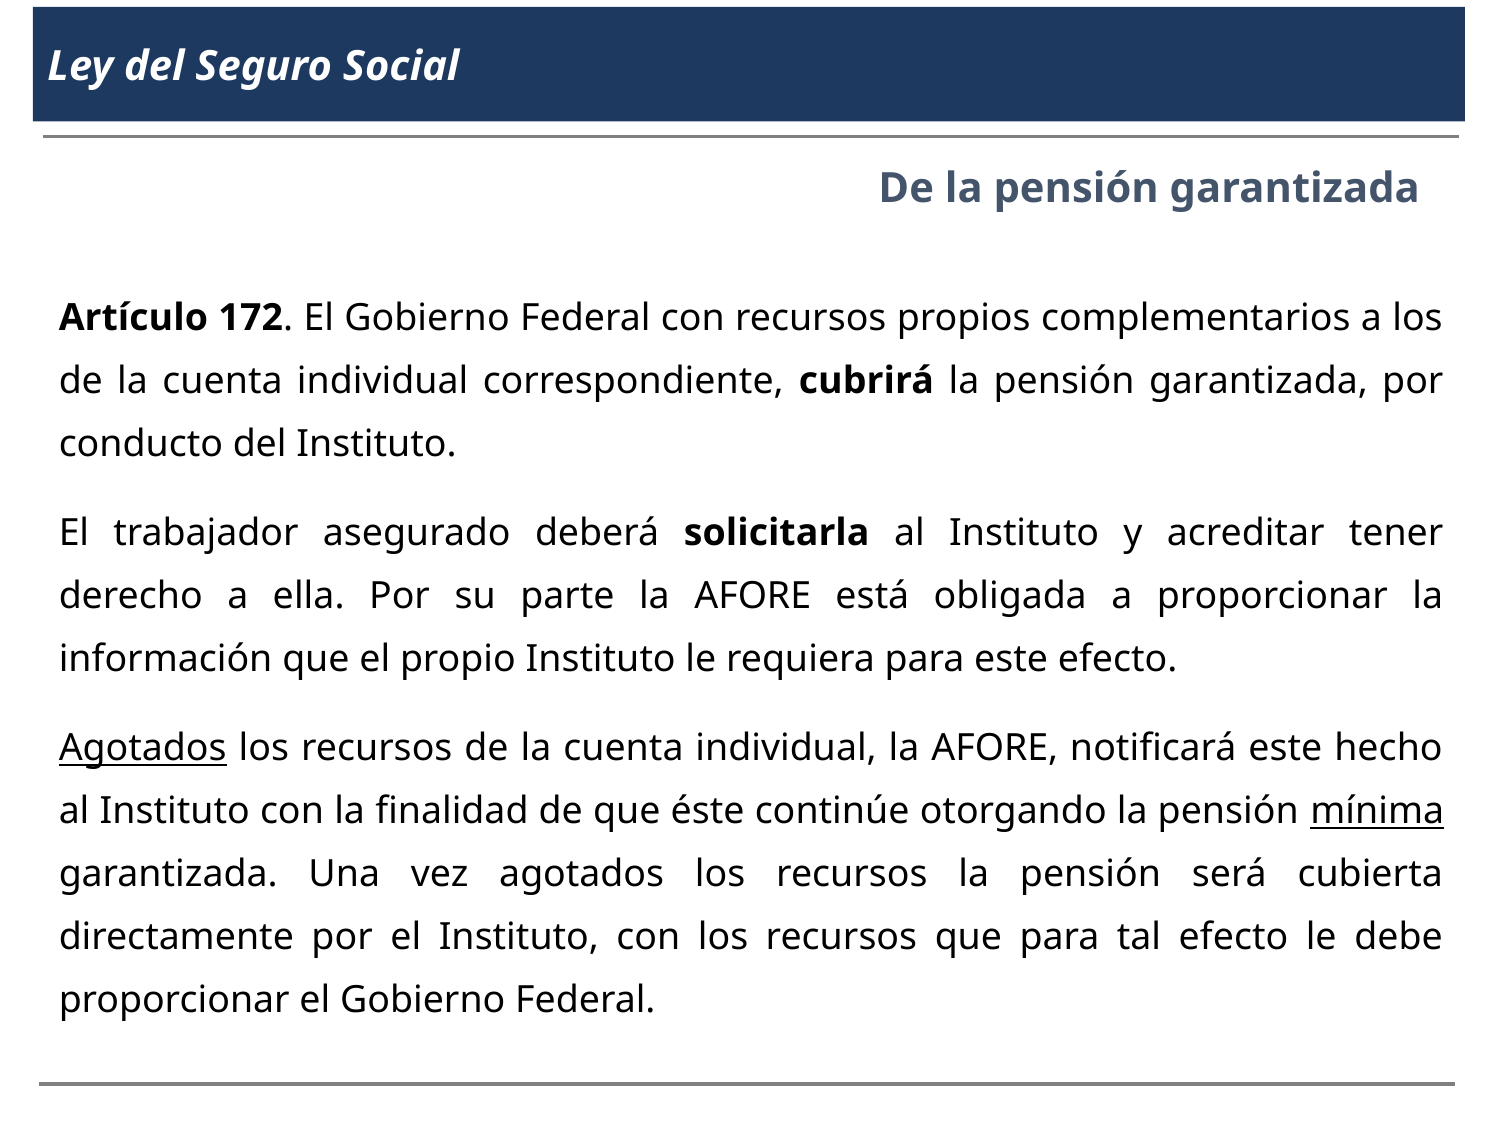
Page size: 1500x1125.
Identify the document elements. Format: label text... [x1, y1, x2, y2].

text_box Ley del Seguro Social [32, 6, 1465, 122]
text_box Artículo 172. El Gobierno Federal con recursos propios complementarios a los de la cuenta individual correspondiente, cubrirá la pensión garantizada, por conducto del Instituto. El trabajador asegurado deberá solicitarla al Instituto y acreditar tener derecho a ella. Por su parte la AFORE está obligada a proporcionar la información que el propio Instituto le requiera para este efecto. Agotados los recursos de la cuenta individual, la AFORE, notificará este hecho al Instituto con la finalidad de que éste continúe otorgando la pensión mínima garantizada. Una vez agotados los recursos la pensión será cubierta directamente por el Instituto, con los recursos que para tal efecto le debe proporcionar el Gobierno Federal. [43, 267, 1460, 1081]
text_box De la pensión garantizada [122, 153, 1436, 225]
